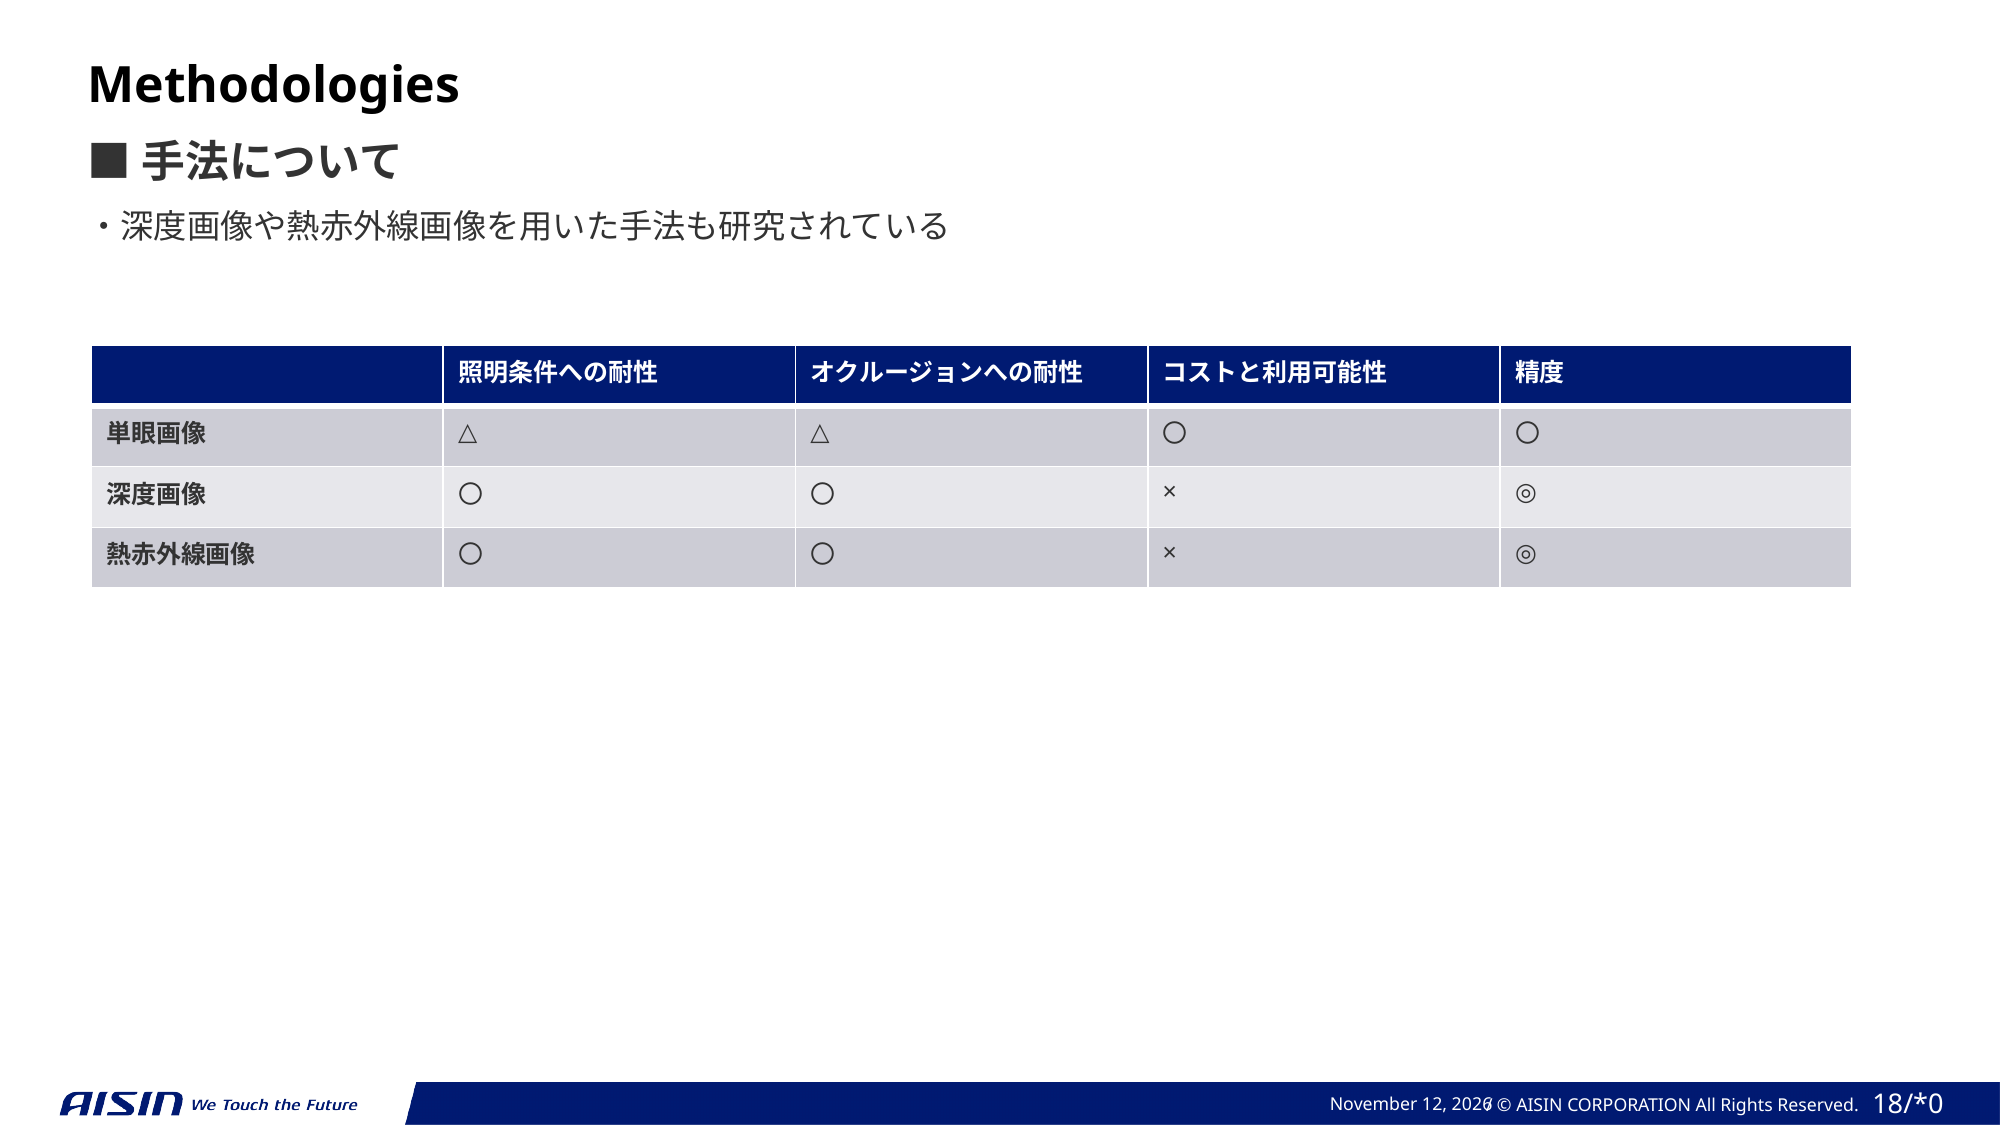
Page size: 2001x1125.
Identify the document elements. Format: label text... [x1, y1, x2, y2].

picture [0, 1082, 2000, 1125]
table_cell × [1149, 467, 1499, 527]
table_cell 〇 [1149, 409, 1499, 466]
table_cell △ [796, 409, 1147, 466]
table_cell 〇 [444, 467, 795, 527]
table_cell △ [444, 409, 795, 466]
list Methodologies [72, 44, 1934, 103]
table_cell 熱赤外線画像 [92, 528, 442, 587]
table_cell 〇 [796, 467, 1147, 527]
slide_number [1142, 1093, 1508, 1116]
table_header 照明条件への耐性 [444, 346, 795, 403]
table_cell ◎ [1501, 467, 1851, 527]
table_cell 〇 [796, 528, 1147, 587]
table_header コストと利用可能性 [1149, 346, 1499, 403]
table_header 精度 [1501, 346, 1851, 403]
table_cell × [1149, 528, 1499, 587]
table_cell 深度画像 [92, 467, 442, 527]
table_header オクルージョンへの耐性 [796, 346, 1147, 403]
table_cell 単眼画像 [92, 409, 442, 466]
table_header [92, 346, 442, 403]
table_cell 〇 [1501, 409, 1851, 466]
table_cell 〇 [444, 528, 795, 587]
table_cell ◎ [1501, 528, 1851, 587]
list ■手法について ・深度画像や熱赤外線画像を用いた手法も研究されている [72, 125, 1934, 1051]
